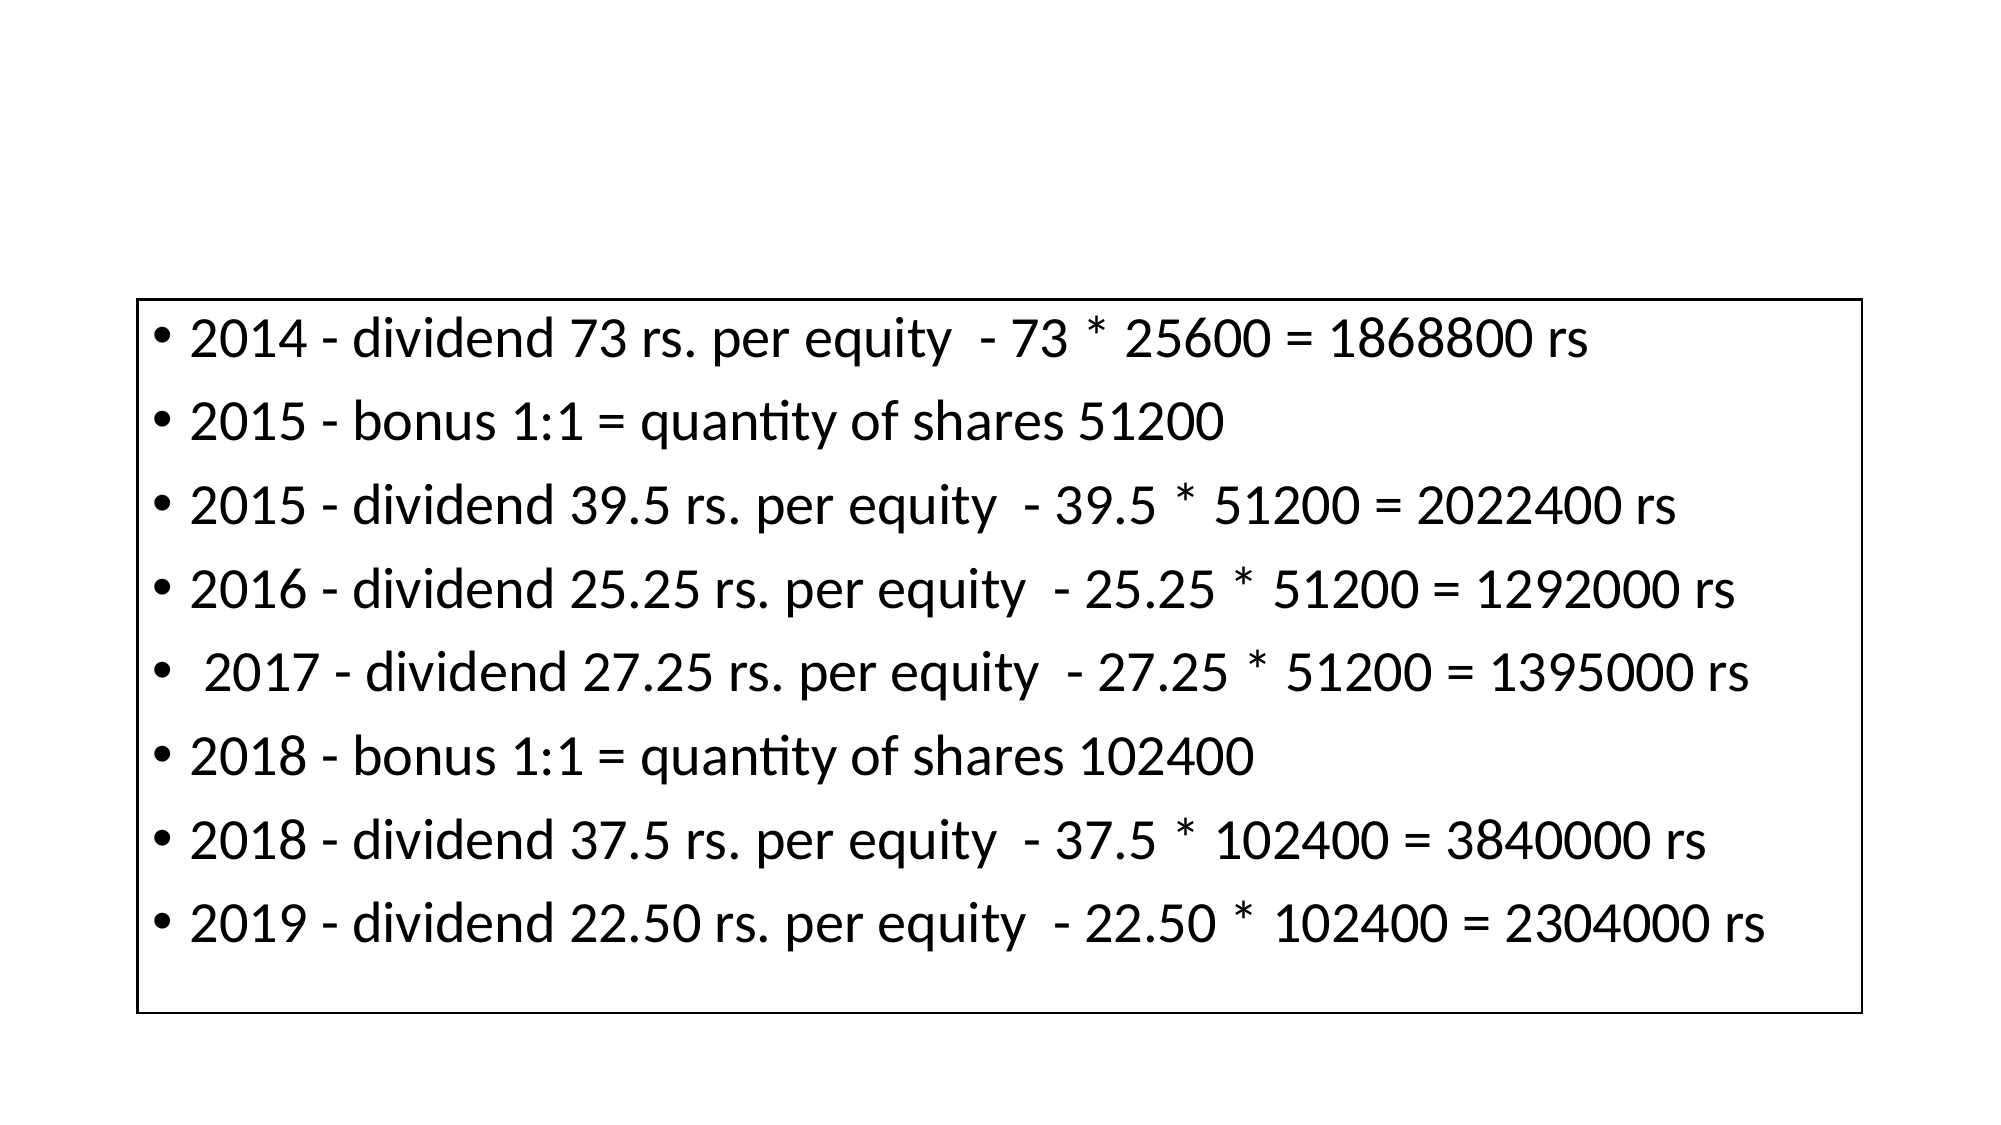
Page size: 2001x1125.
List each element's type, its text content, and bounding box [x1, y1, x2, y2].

list 2014 - dividend 73 rs. per equity - 73 * 25600 = 1868800 rs 2015 - bonus 1:1 = quantity of shares 51200 2015 - dividend 39.5 rs. per equity - 39.5 * 51200 = 2022400 rs 2016 - dividend 25.25 rs. per equity - 25.25 * 51200 = 1292000 rs 2017 - dividend 27.25 rs. per equity - 27.25 * 51200 = 1395000 rs 2018 - bonus 1:1 = quantity of shares 102400 2018 - dividend 37.5 rs. per equity - 37.5 * 102400 = 3840000 rs 2019 - dividend 22.50 rs. per equity - 22.50 * 102400 = 2304000 rs [136, 298, 1863, 1014]
